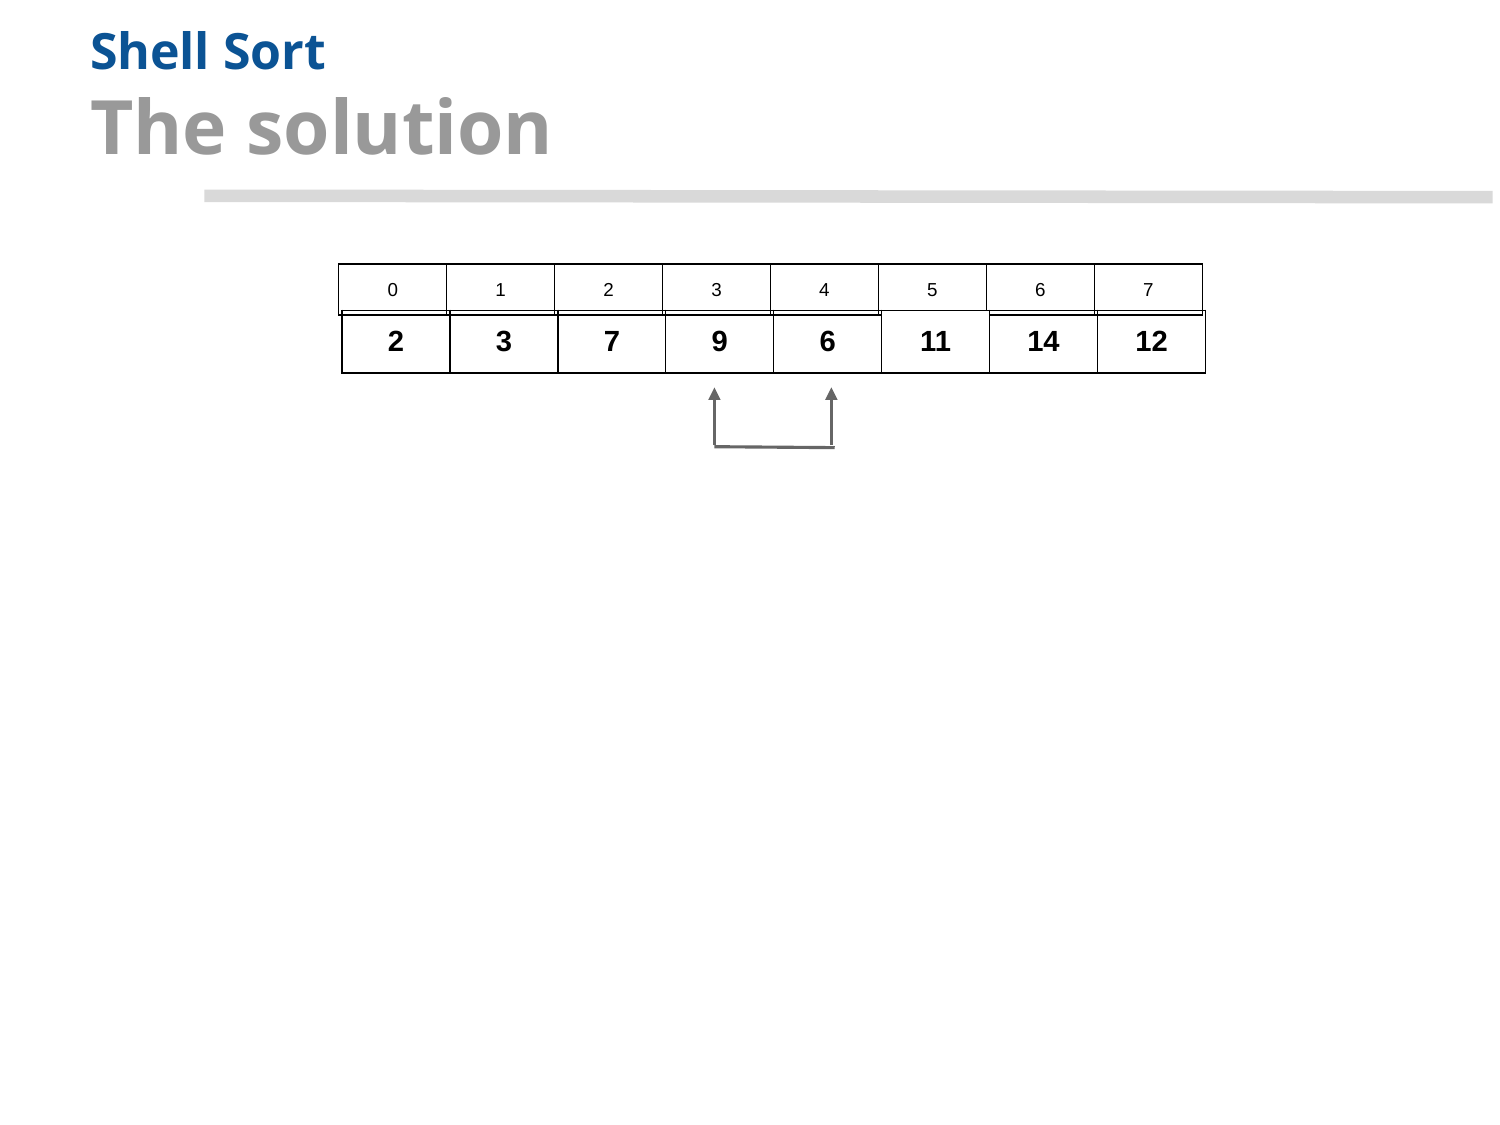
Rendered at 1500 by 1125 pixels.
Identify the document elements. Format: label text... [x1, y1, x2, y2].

table_header 2 [343, 311, 449, 372]
table_header 5 [879, 265, 986, 310]
table_header 0 [339, 265, 446, 314]
table_header 2 [555, 265, 662, 310]
title Shell Sort The solution [75, 45, 1425, 185]
table_header 3 [451, 311, 557, 372]
table_header 6 [774, 311, 881, 372]
table_header 9 [666, 311, 773, 372]
table_header 12 [1098, 311, 1205, 372]
table_header 6 [987, 265, 1094, 310]
table_header 4 [771, 265, 878, 310]
table_header 3 [663, 265, 770, 310]
table_header 14 [990, 311, 1097, 372]
table_header 1 [447, 265, 554, 310]
table_header 7 [1095, 265, 1202, 310]
table_header 7 [559, 311, 665, 372]
table_header 11 [882, 311, 989, 372]
